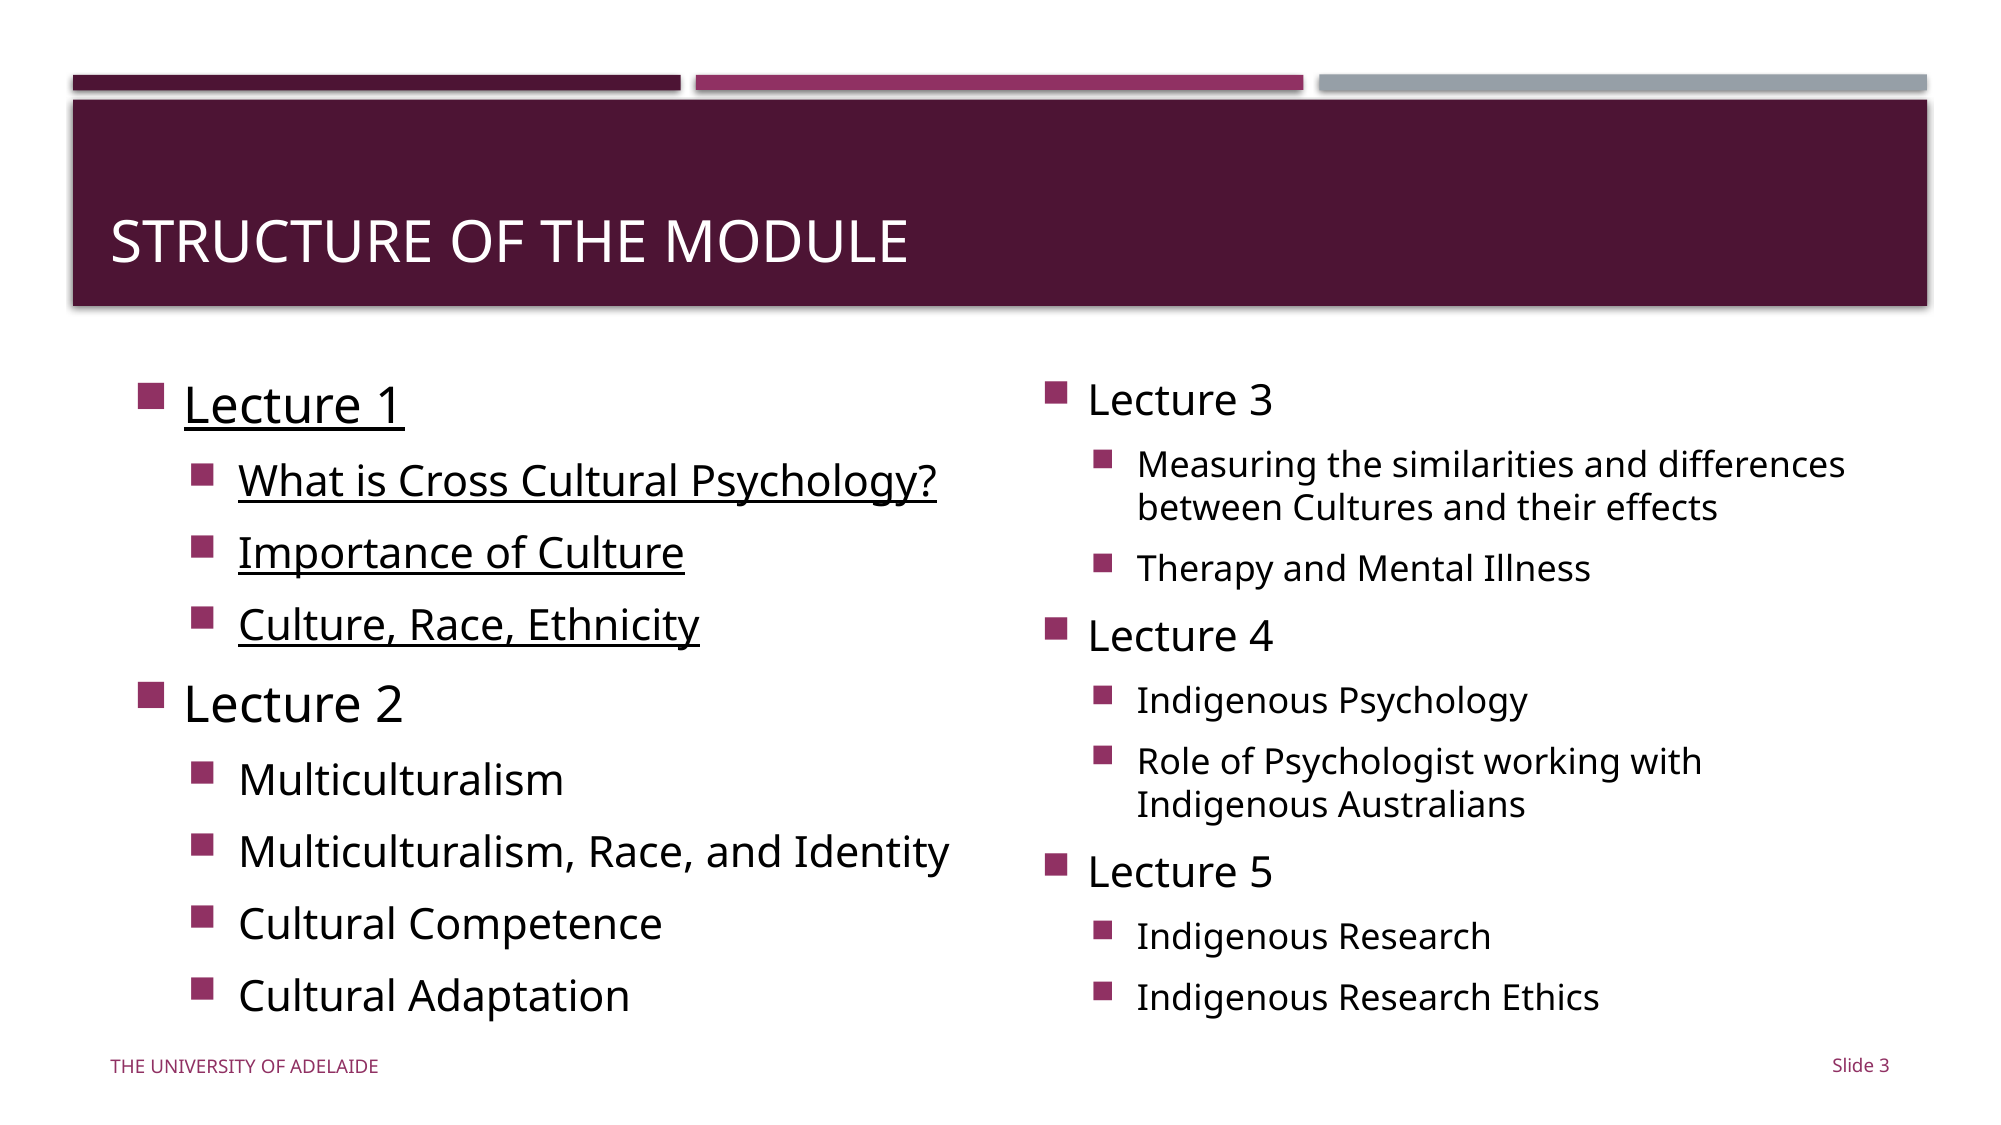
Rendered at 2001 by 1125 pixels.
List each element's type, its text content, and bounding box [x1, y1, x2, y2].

footer The University of Adelaide [95, 1036, 1231, 1097]
list Lecture 3 Measuring the similarities and differences between Cultures and their effects Therapy and Mental Illness Lecture 4 Indigenous Psychology Role of Psychologist working with Indigenous Australians Lecture 5 Indigenous Research Indigenous Research Ethics [1025, 364, 1883, 1037]
slide_number Slide 3 [1732, 1036, 1905, 1097]
title Structure of the Module [95, 119, 1905, 282]
list Lecture 1 What is Cross Cultural Psychology? Importance of Culture Culture, Race, Ethnicity Lecture 2 Multiculturalism Multiculturalism, Race, and Identity Cultural Competence Cultural Adaptation [118, 364, 975, 1036]
